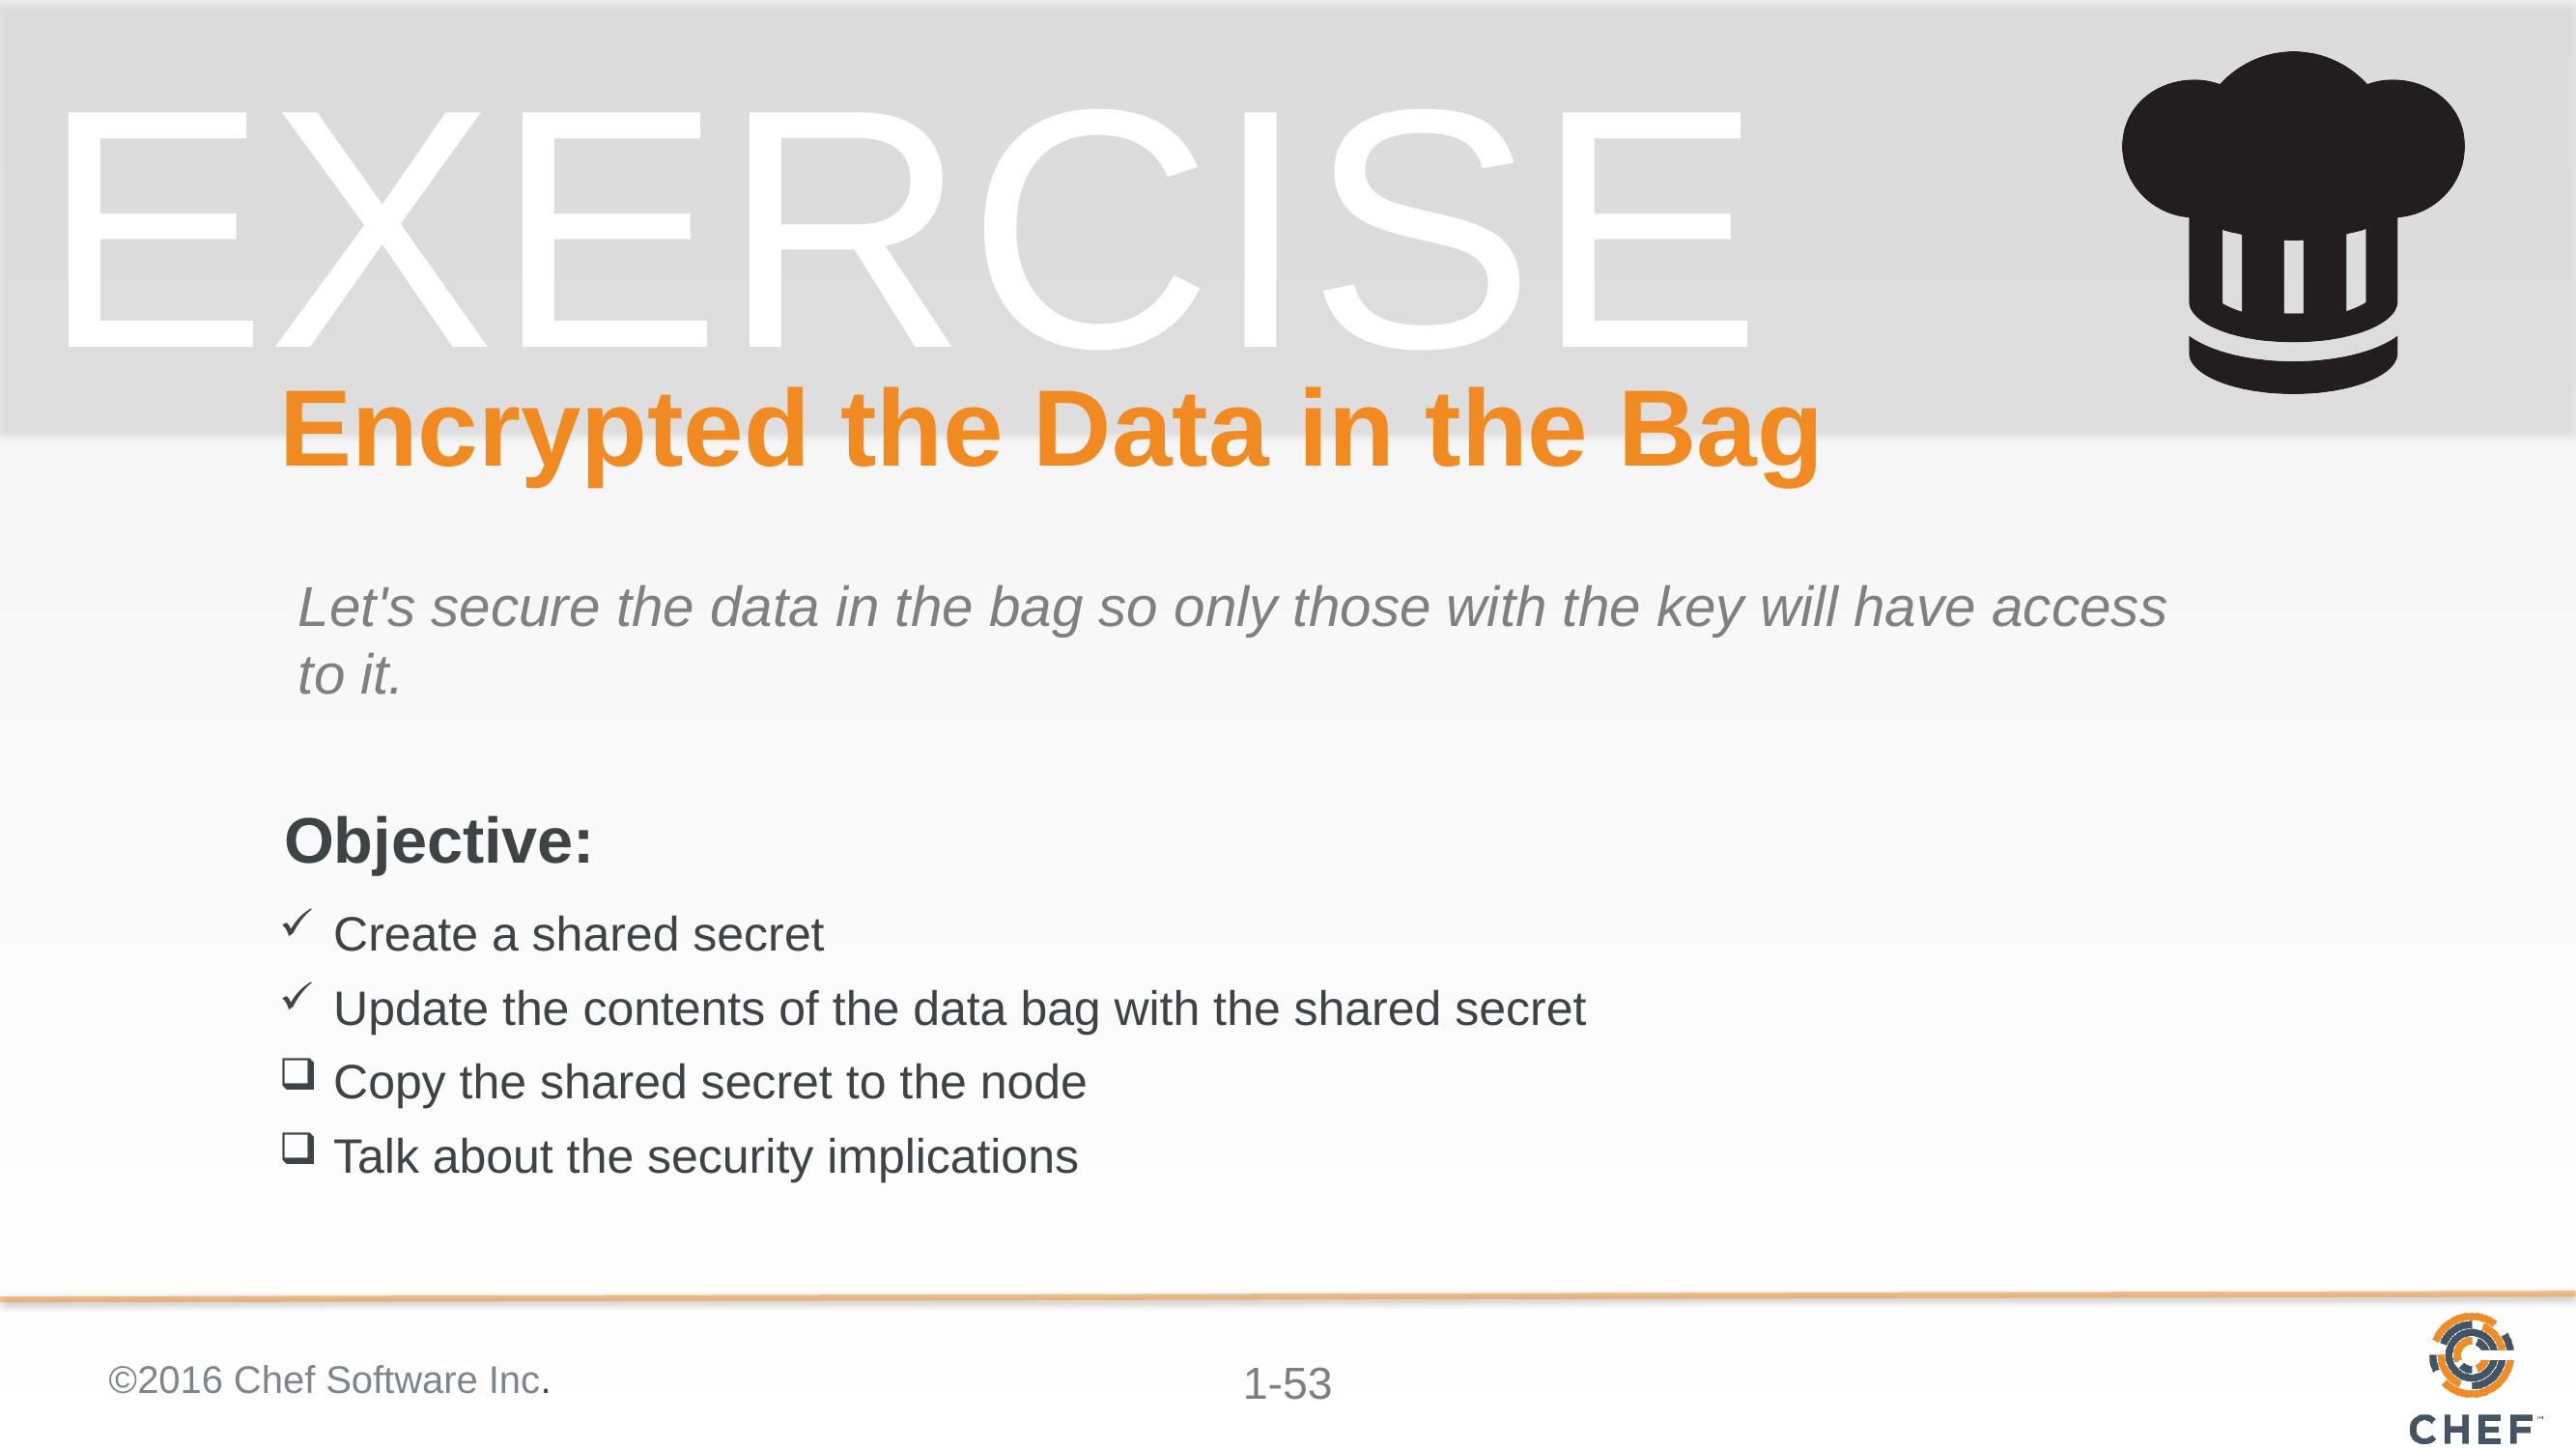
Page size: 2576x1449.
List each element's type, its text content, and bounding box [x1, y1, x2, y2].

list Create a shared secret Update the contents of the data bag with the shared secret Copy the shared secret to the node Talk about the security implications [265, 895, 2217, 1284]
list Let's secure the data in the bag so only those with the key will have access to it. [265, 516, 2217, 759]
picture [2399, 1297, 2551, 1449]
picture [2122, 51, 2465, 399]
title Encrypted the Data in the Bag [265, 363, 2217, 498]
